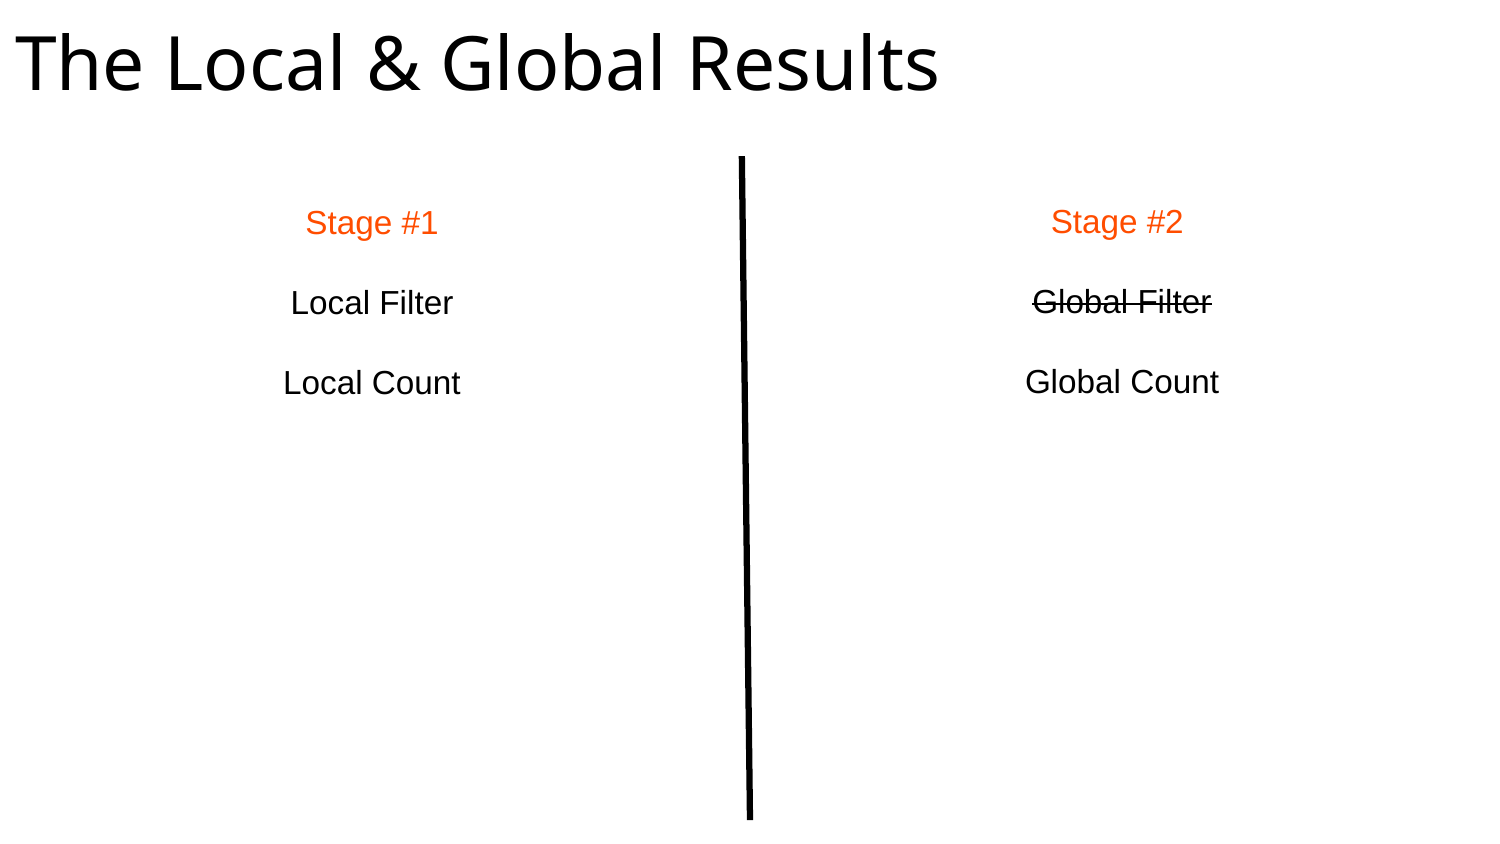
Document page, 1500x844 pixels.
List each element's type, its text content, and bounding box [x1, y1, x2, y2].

text_box Stage #1 Local Filter Local Count [0, 186, 736, 265]
text_box The Local & Global Results [0, 0, 1500, 122]
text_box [741, 155, 751, 821]
text_box Stage #2 Global Filter Global Count [755, 185, 1500, 265]
